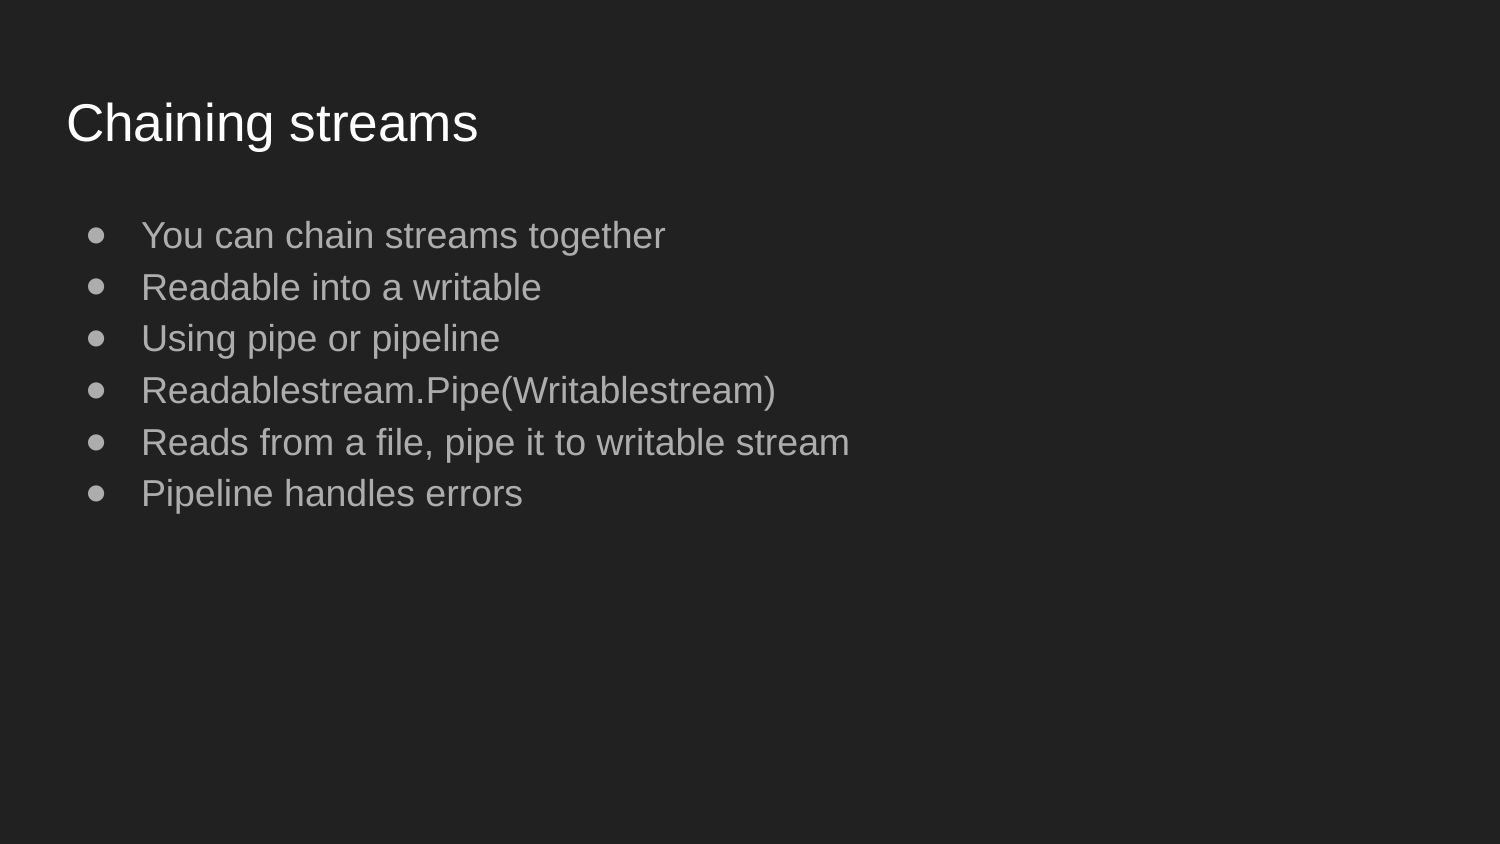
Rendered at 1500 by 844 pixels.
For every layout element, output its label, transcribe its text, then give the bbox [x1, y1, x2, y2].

list You can chain streams together Readable into a writable Using pipe or pipeline Readablestream.Pipe(Writablestream) Reads from a file, pipe it to writable stream Pipeline handles errors [51, 189, 1449, 750]
title Chaining streams [51, 72, 1449, 167]
